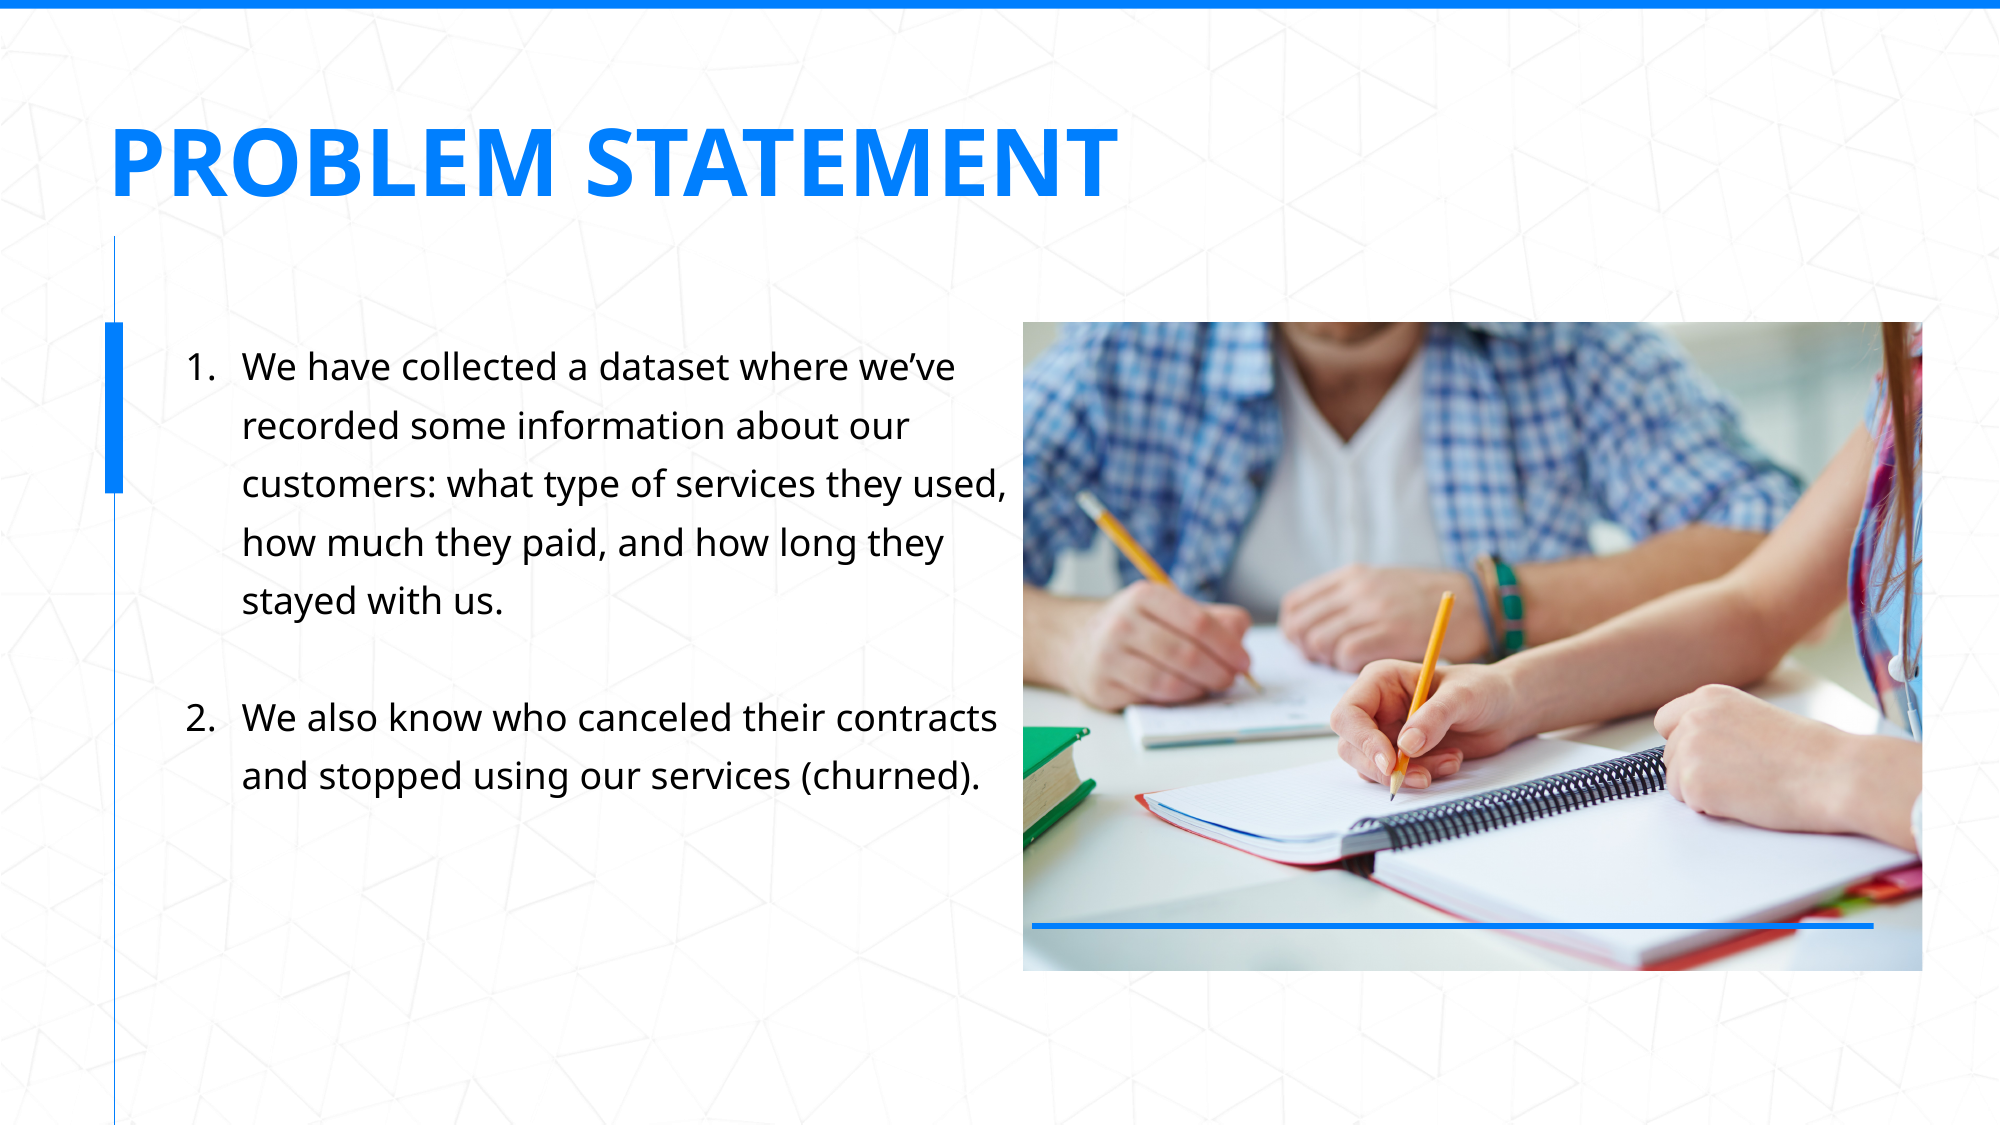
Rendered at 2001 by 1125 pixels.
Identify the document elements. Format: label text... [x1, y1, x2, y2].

text_box PROBLEM STATEMENT [92, 94, 1835, 302]
picture [1, 10, 1999, 1125]
text_box We have collected a dataset where we’ve recorded some information about our customers: what type of services they used, how much they paid, and how long they stayed with us. We also know who canceled their contracts and stopped using our services (churned). [170, 322, 1024, 1005]
text_box [104, 321, 113, 494]
text_box [115, 321, 124, 494]
text_box [0, 0, 2000, 10]
